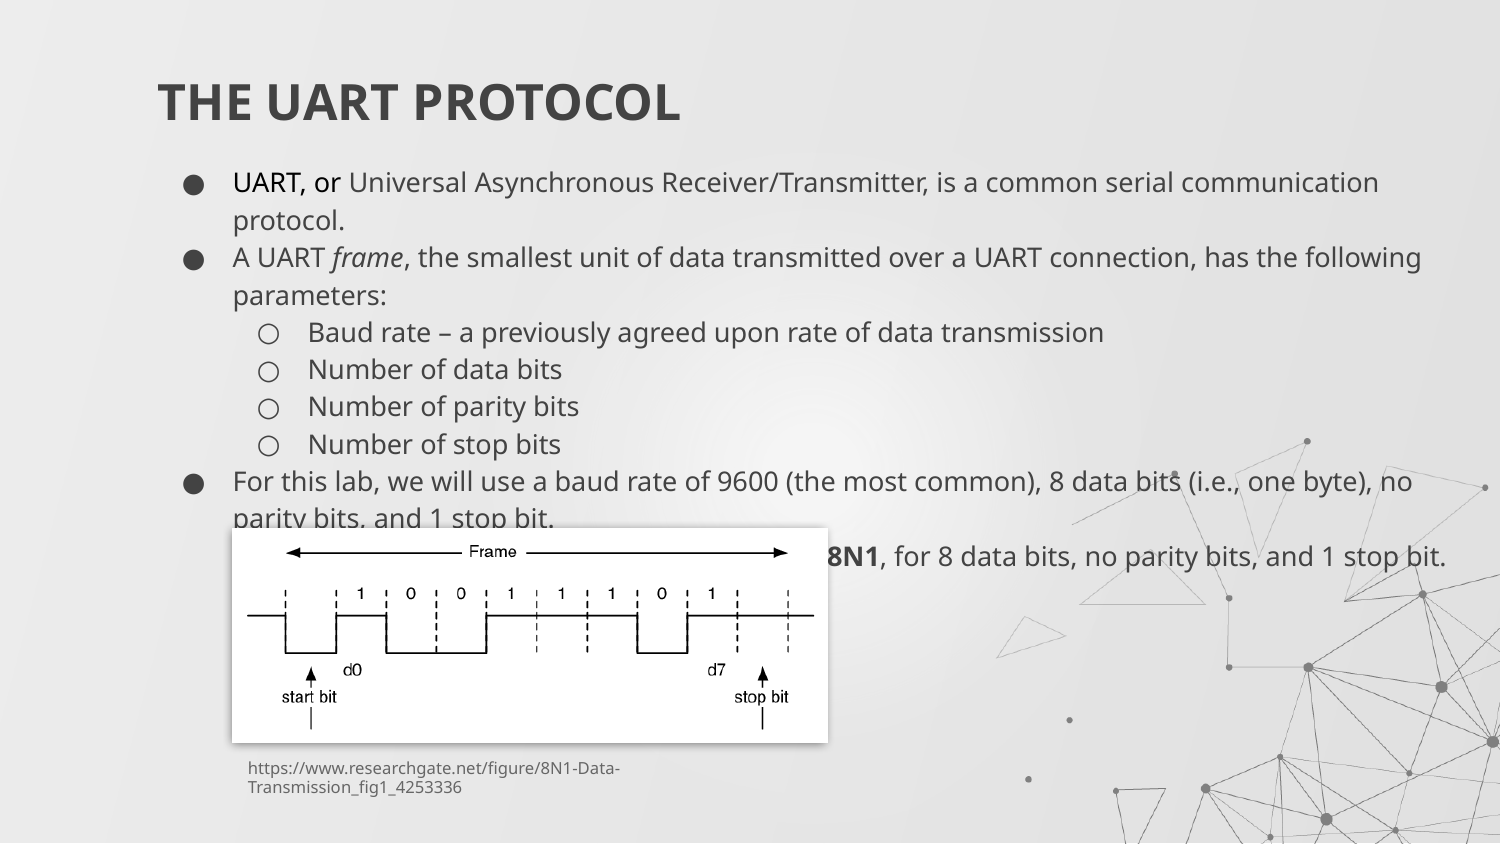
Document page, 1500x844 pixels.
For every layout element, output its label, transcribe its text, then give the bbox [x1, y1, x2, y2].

list UART, or Universal Asynchronous Receiver/Transmitter, is a common serial communication protocol. A UART frame, the smallest unit of data transmitted over a UART connection, has the following parameters: Baud rate – a previously agreed upon rate of data transmission Number of data bits Number of parity bits Number of stop bits For this lab, we will use a baud rate of 9600 (the most common), 8 data bits (i.e., one byte), no parity bits, and 1 stop bit. The latter three parameters are denoted 8N1, for 8 data bits, no parity bits, and 1 stop bit. [142, 146, 1468, 760]
picture [0, 0, 1500, 844]
title THE UART PROTOCOL [142, 55, 999, 146]
text_box https://www.researchgate.net/figure/8N1-Data-Transmission_fig1_4253336 [232, 751, 811, 813]
